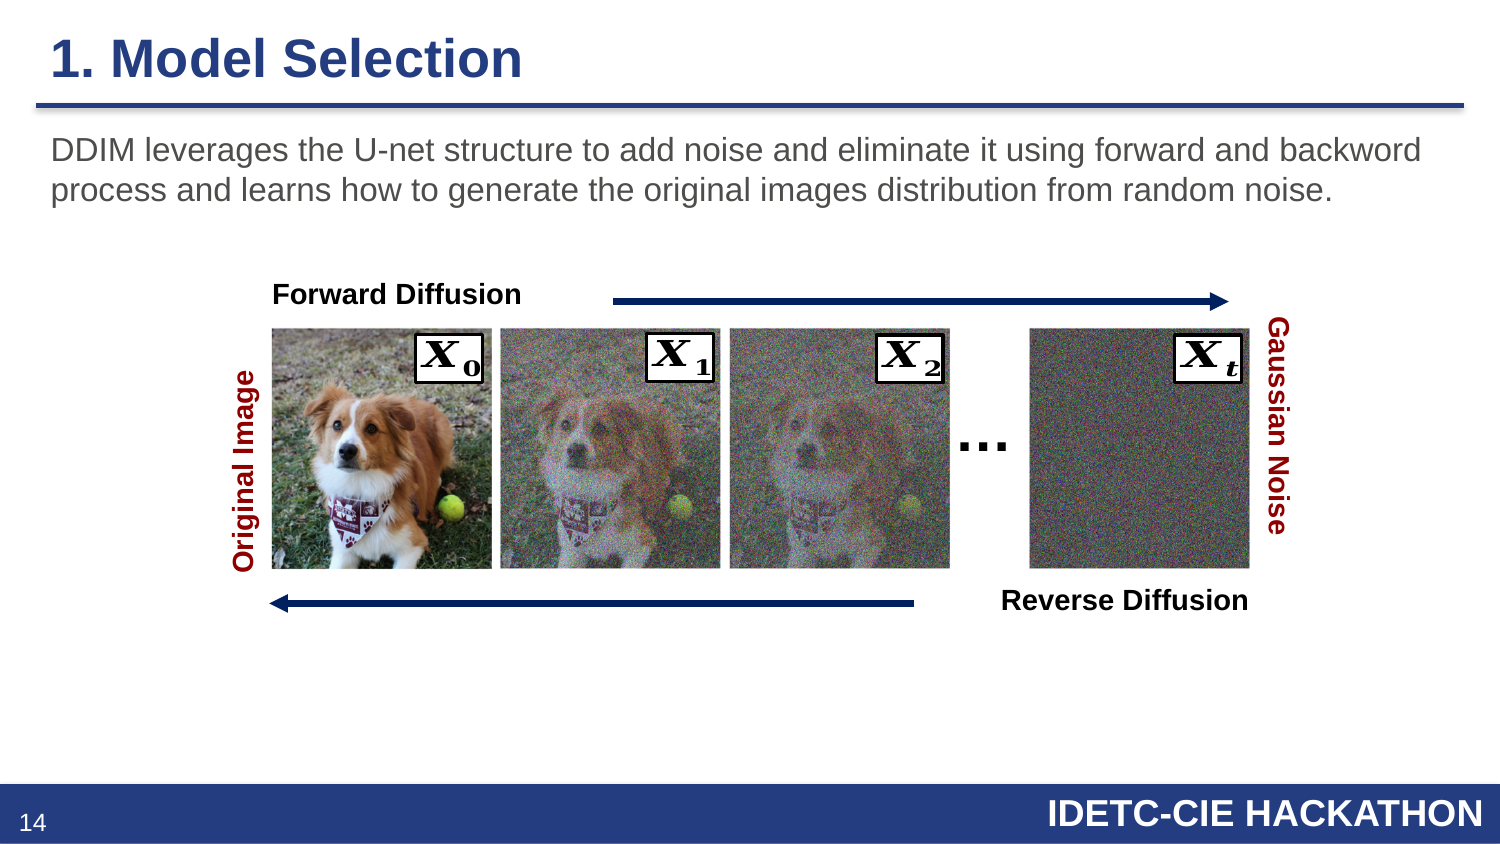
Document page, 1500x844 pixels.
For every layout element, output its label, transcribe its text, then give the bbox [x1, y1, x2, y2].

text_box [216, 252, 1306, 659]
slide_number 14 [0, 798, 62, 844]
title 1. Model Selection [35, 7, 1377, 106]
list DDIM leverages the U-net structure to add noise and eliminate it using forward and backword process and learns how to generate the original images distribution from random noise. [35, 121, 1463, 694]
